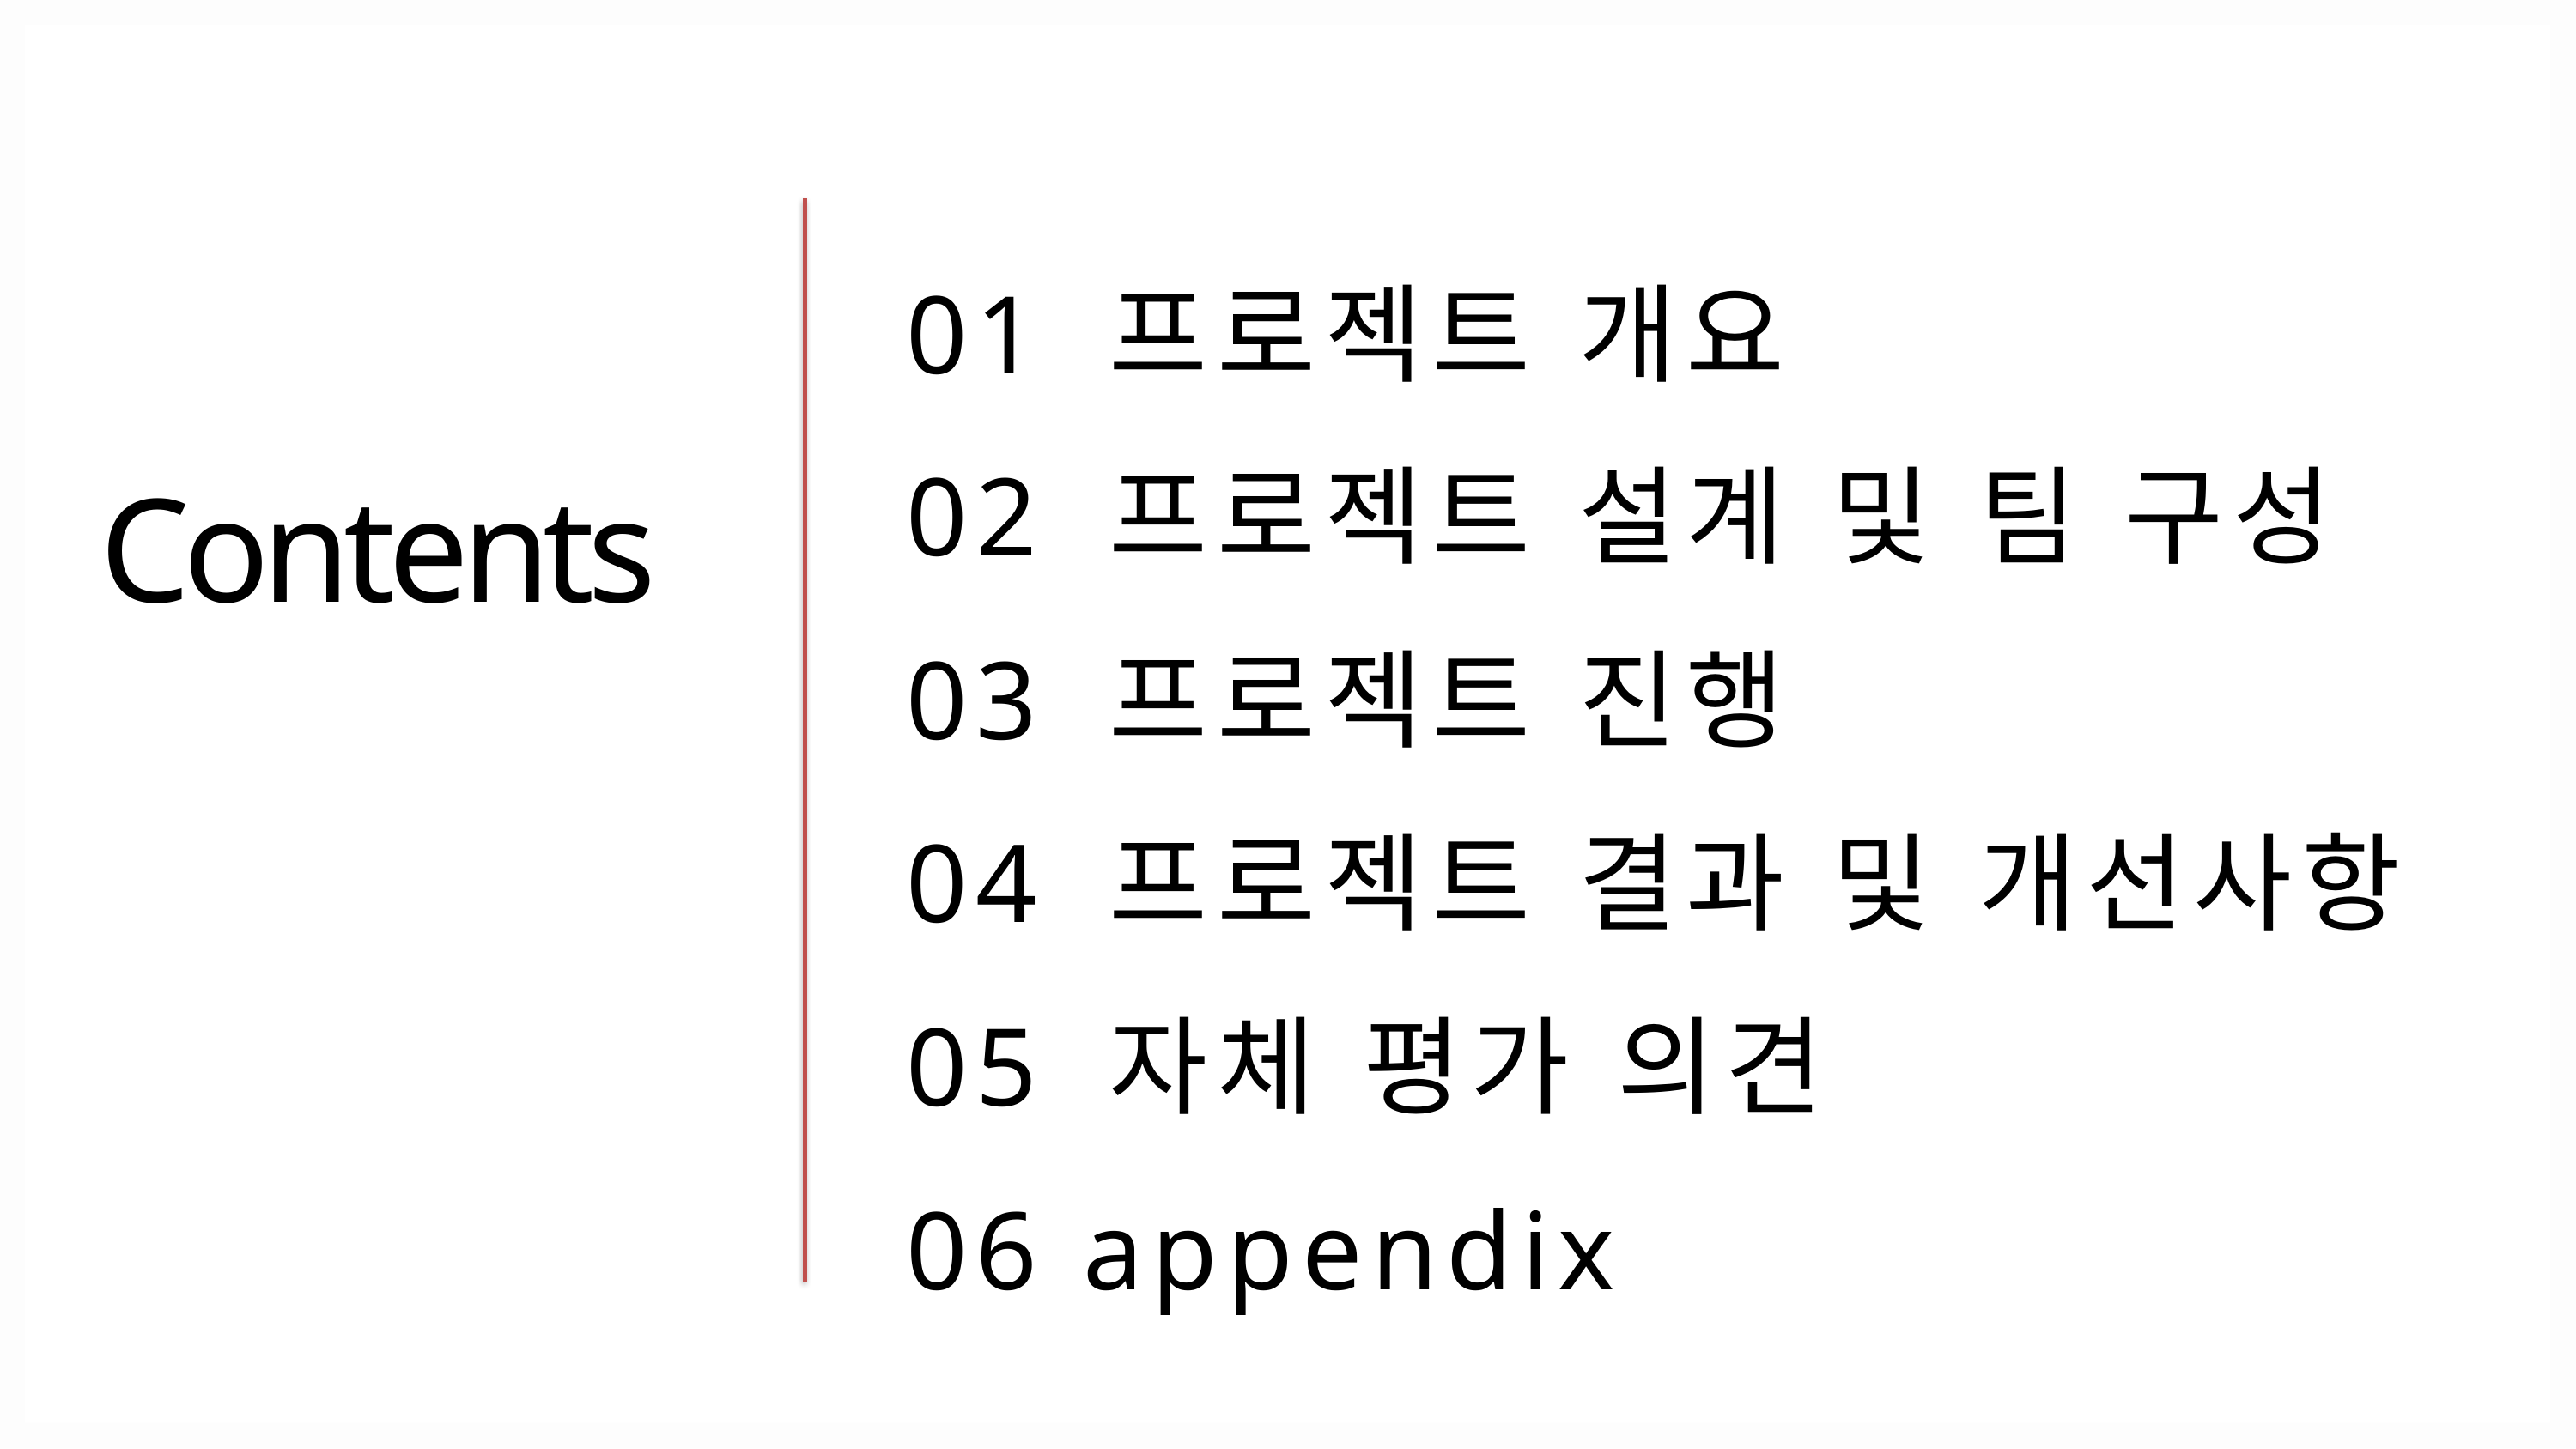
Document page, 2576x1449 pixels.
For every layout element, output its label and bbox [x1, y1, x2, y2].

text_box [0, 0, 2576, 1449]
